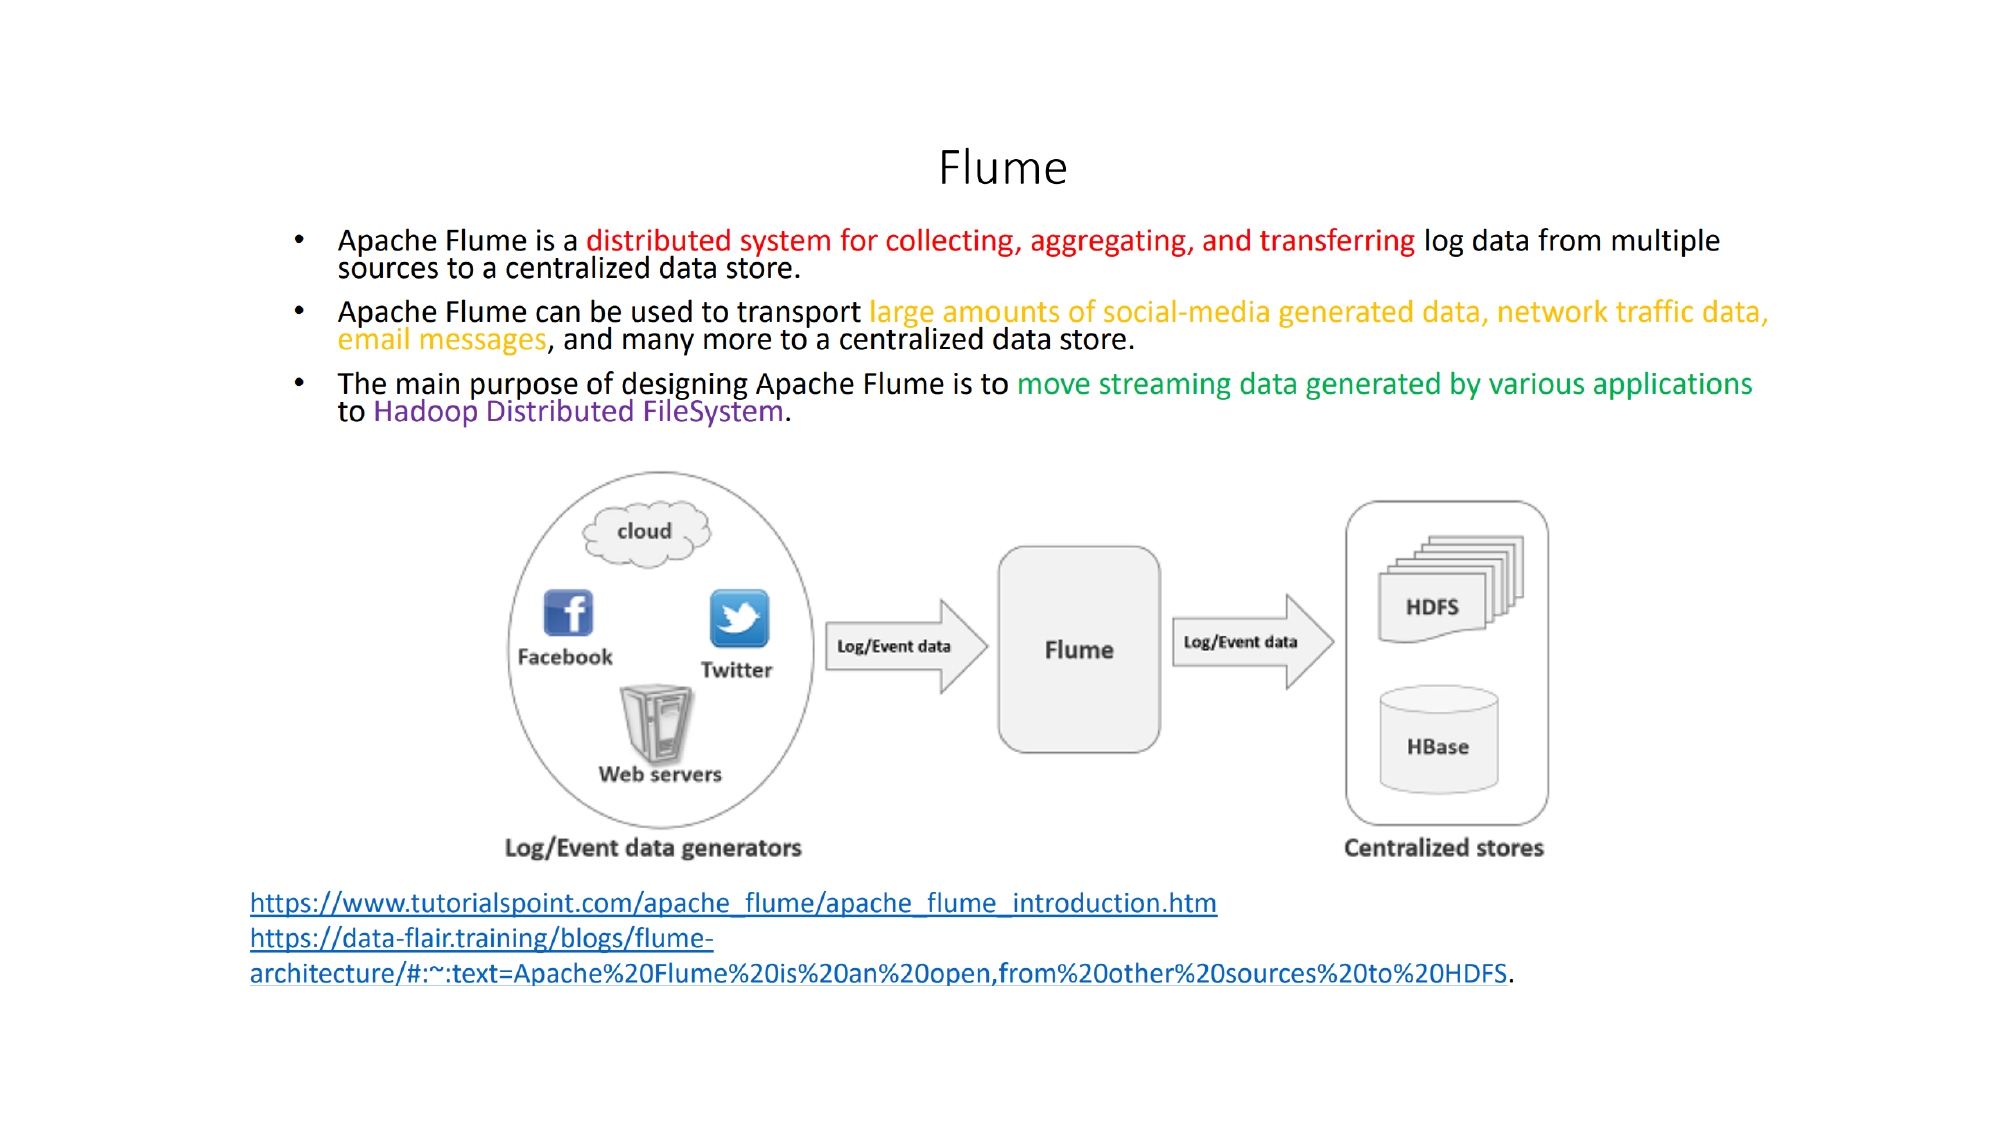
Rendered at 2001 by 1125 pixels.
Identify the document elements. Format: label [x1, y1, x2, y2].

picture [218, 139, 1782, 986]
